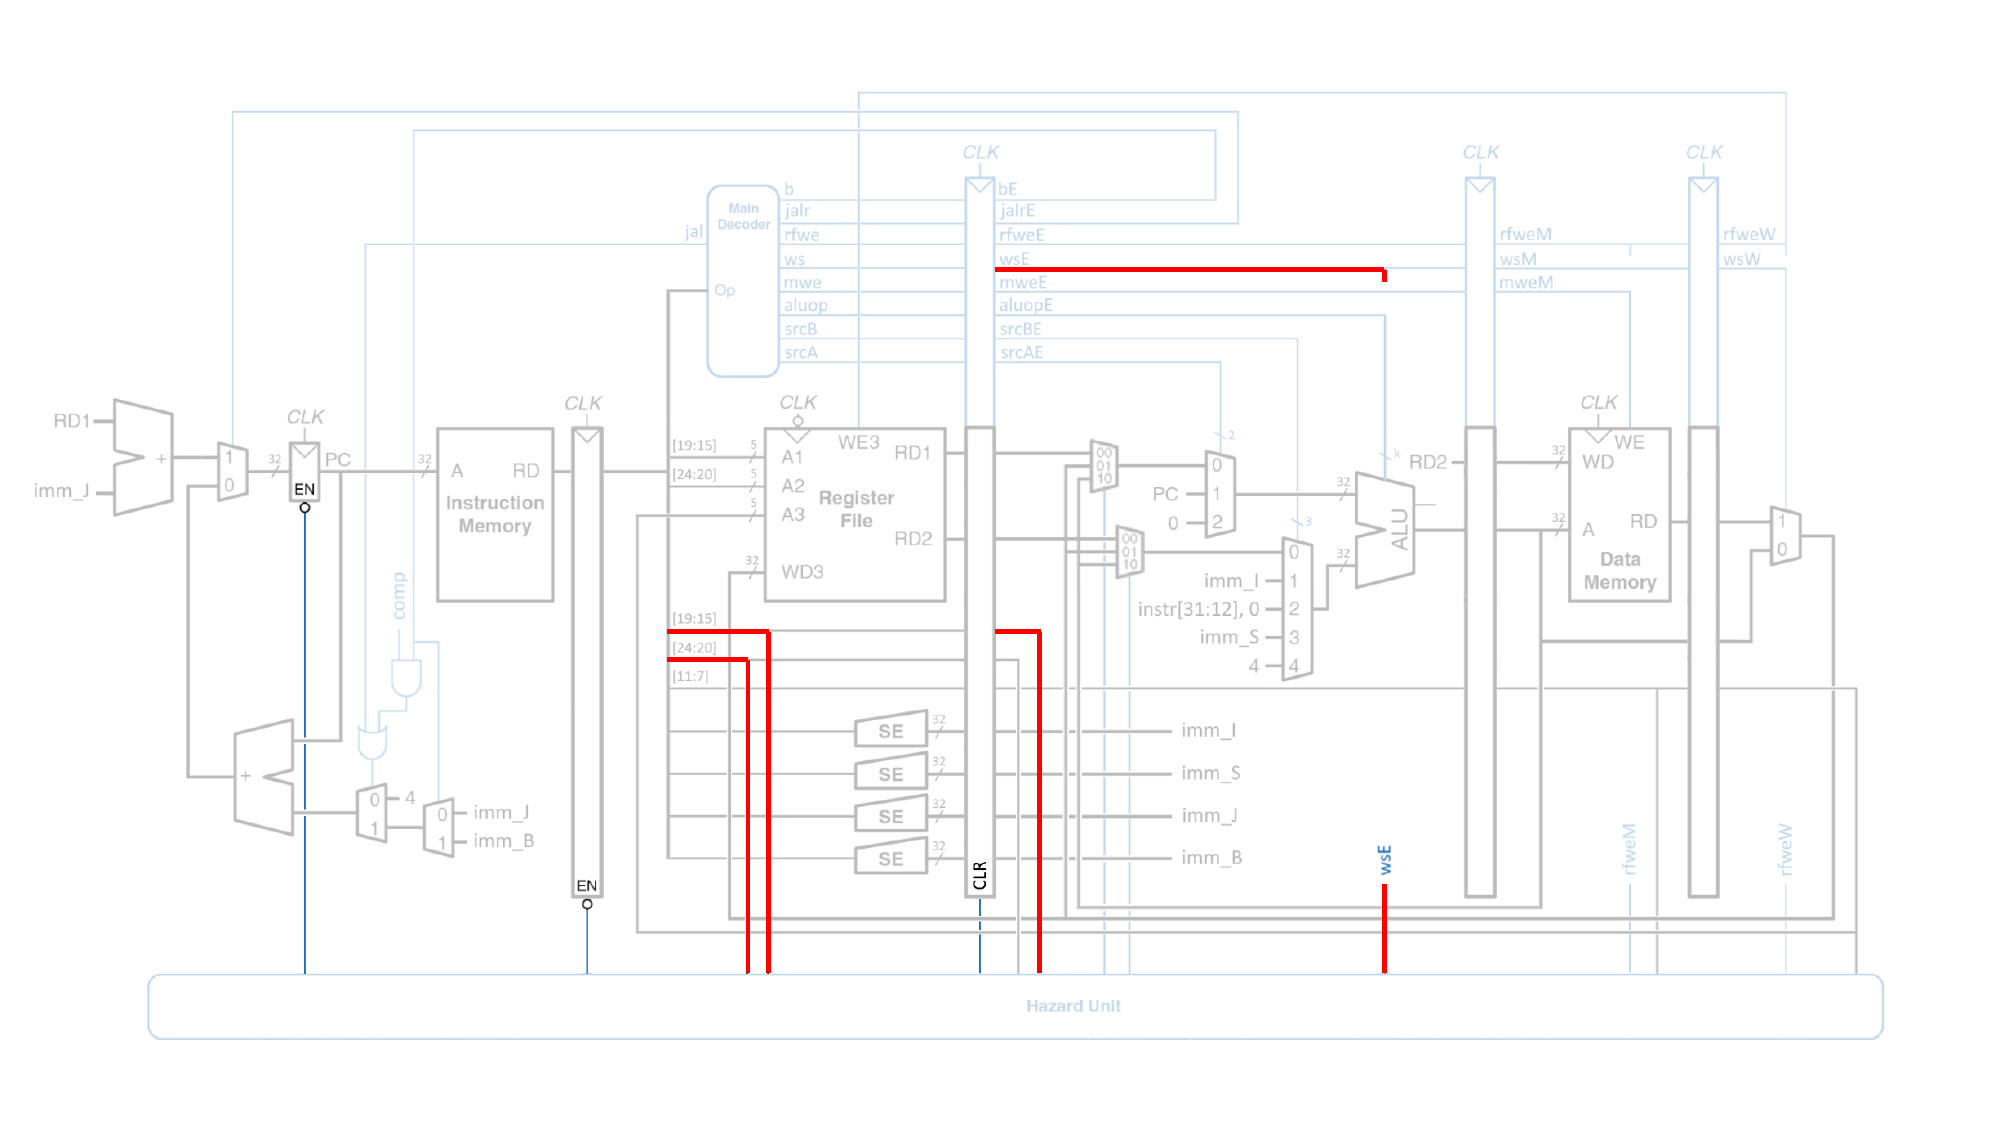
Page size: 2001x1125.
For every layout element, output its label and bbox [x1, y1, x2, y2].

picture [0, 78, 2000, 1047]
text_box [666, 631, 769, 973]
text_box [995, 269, 1385, 973]
